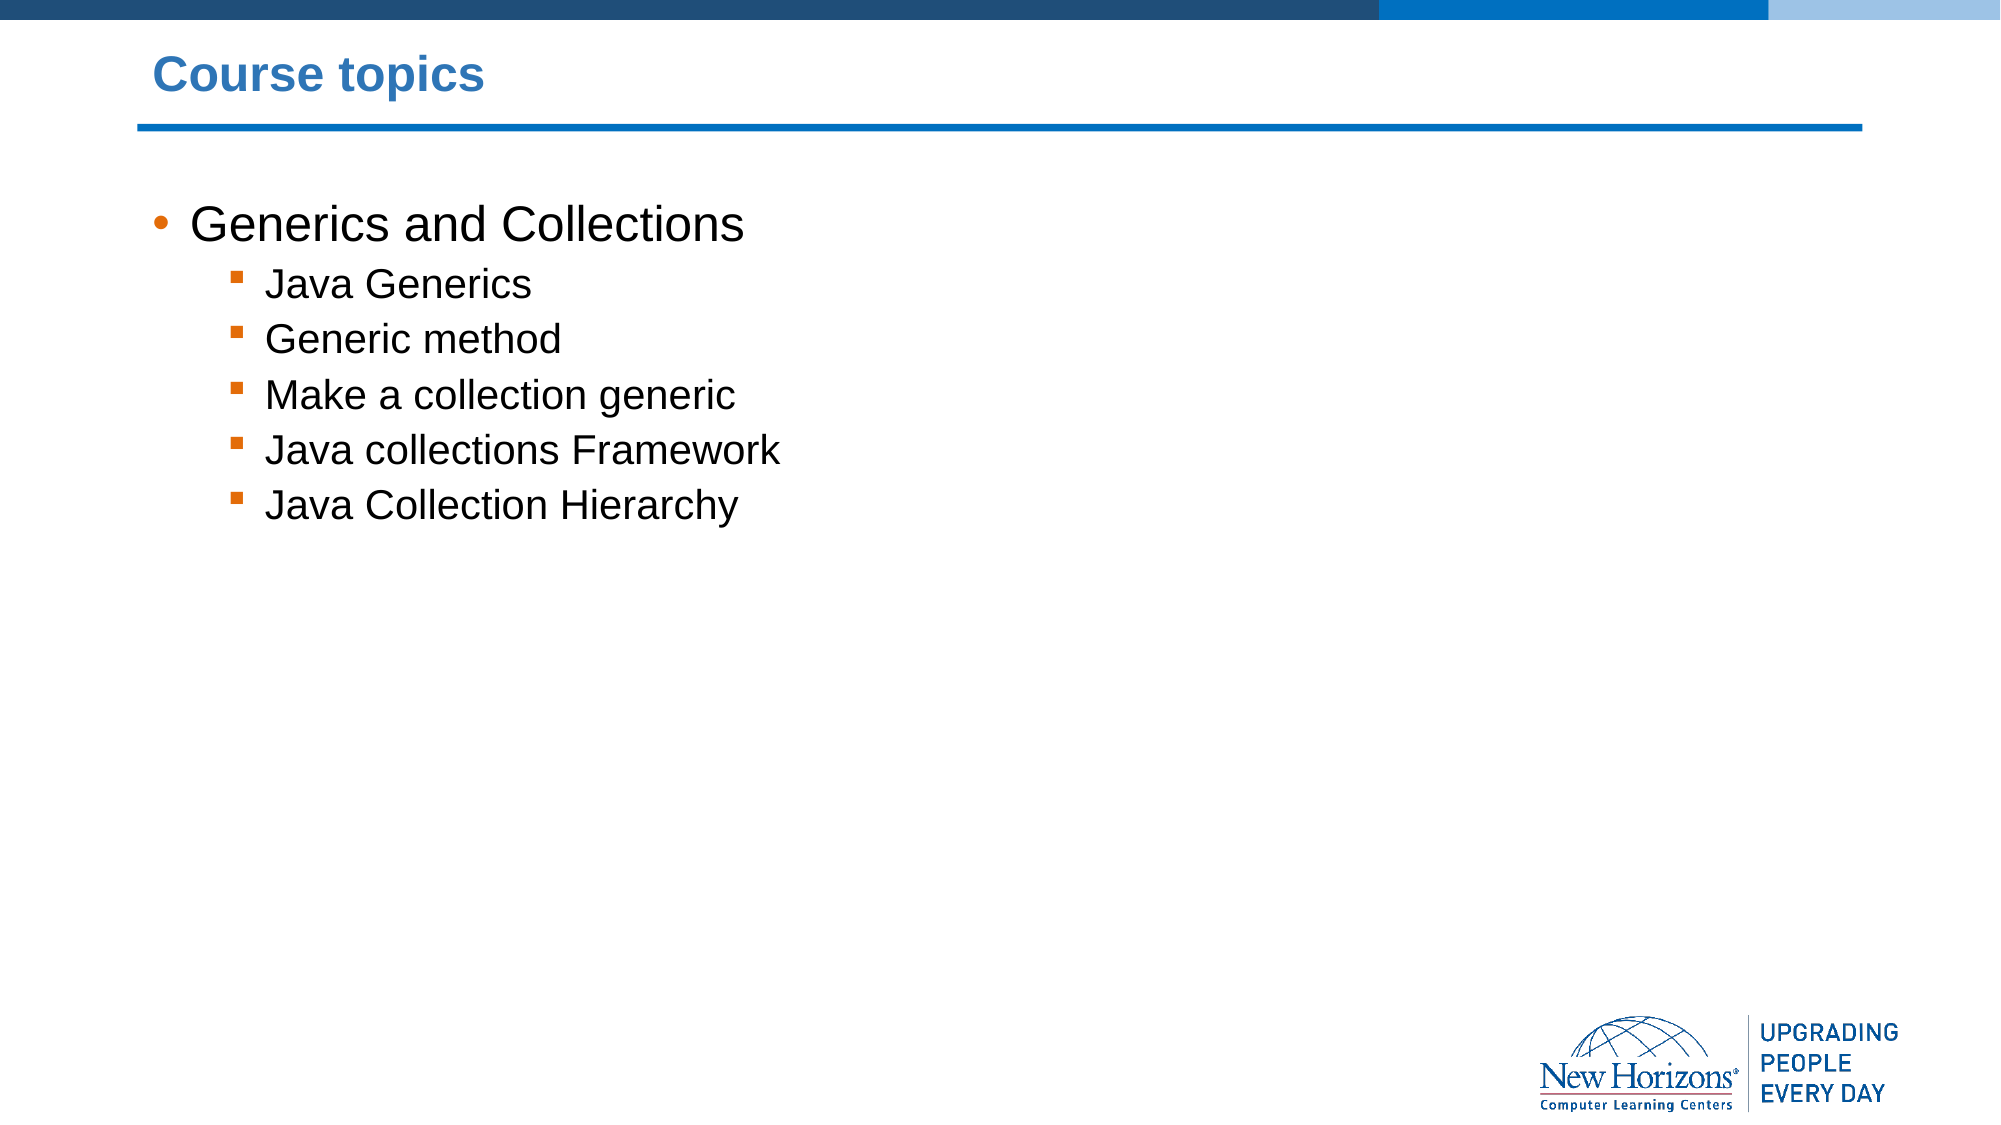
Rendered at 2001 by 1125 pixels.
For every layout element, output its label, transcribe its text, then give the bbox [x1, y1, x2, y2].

list Generics and Collections Java Generics Generic method Make a collection generic Java collections Framework Java Collection Hierarchy [137, 190, 1863, 1013]
title Course topics [137, 36, 1863, 115]
picture [1537, 1010, 1904, 1114]
